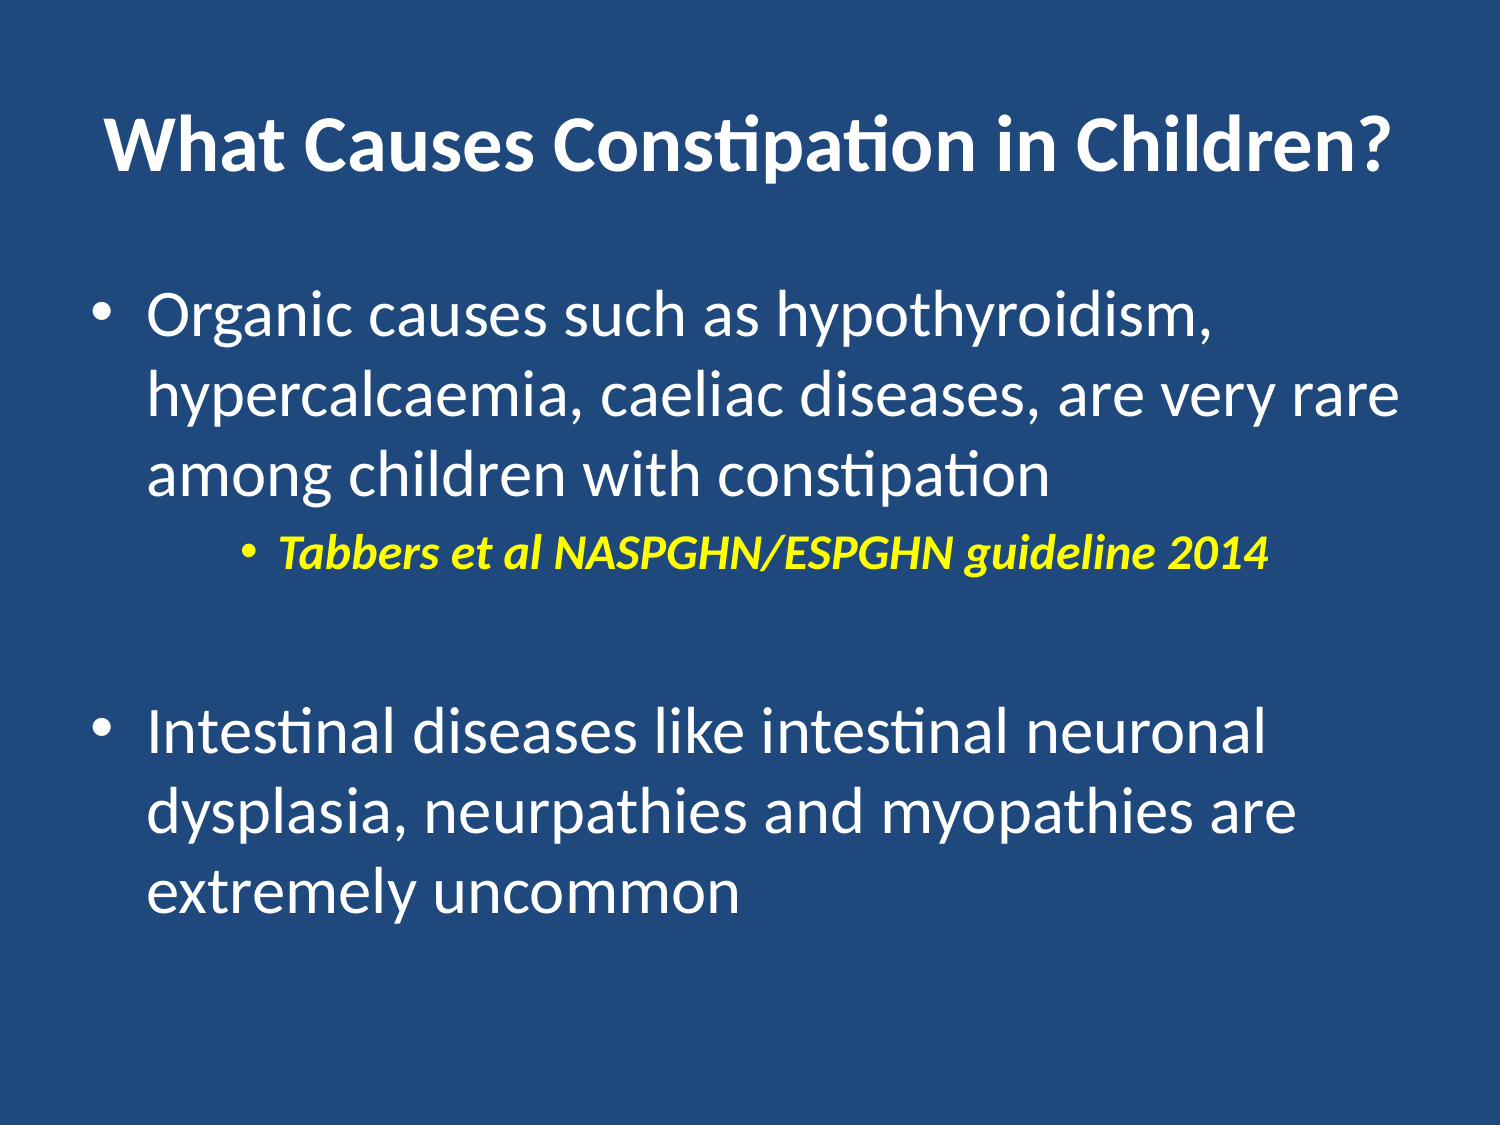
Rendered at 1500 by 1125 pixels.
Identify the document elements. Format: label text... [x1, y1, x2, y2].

list Organic causes such as hypothyroidism, hypercalcaemia, caeliac diseases, are very rare among children with constipation Tabbers et al NASPGHN/ESPGHN guideline 2014 Intestinal diseases like intestinal neuronal dysplasia, neurpathies and myopathies are extremely uncommon [75, 262, 1425, 1005]
title What Causes Constipation in Children? [75, 45, 1425, 233]
